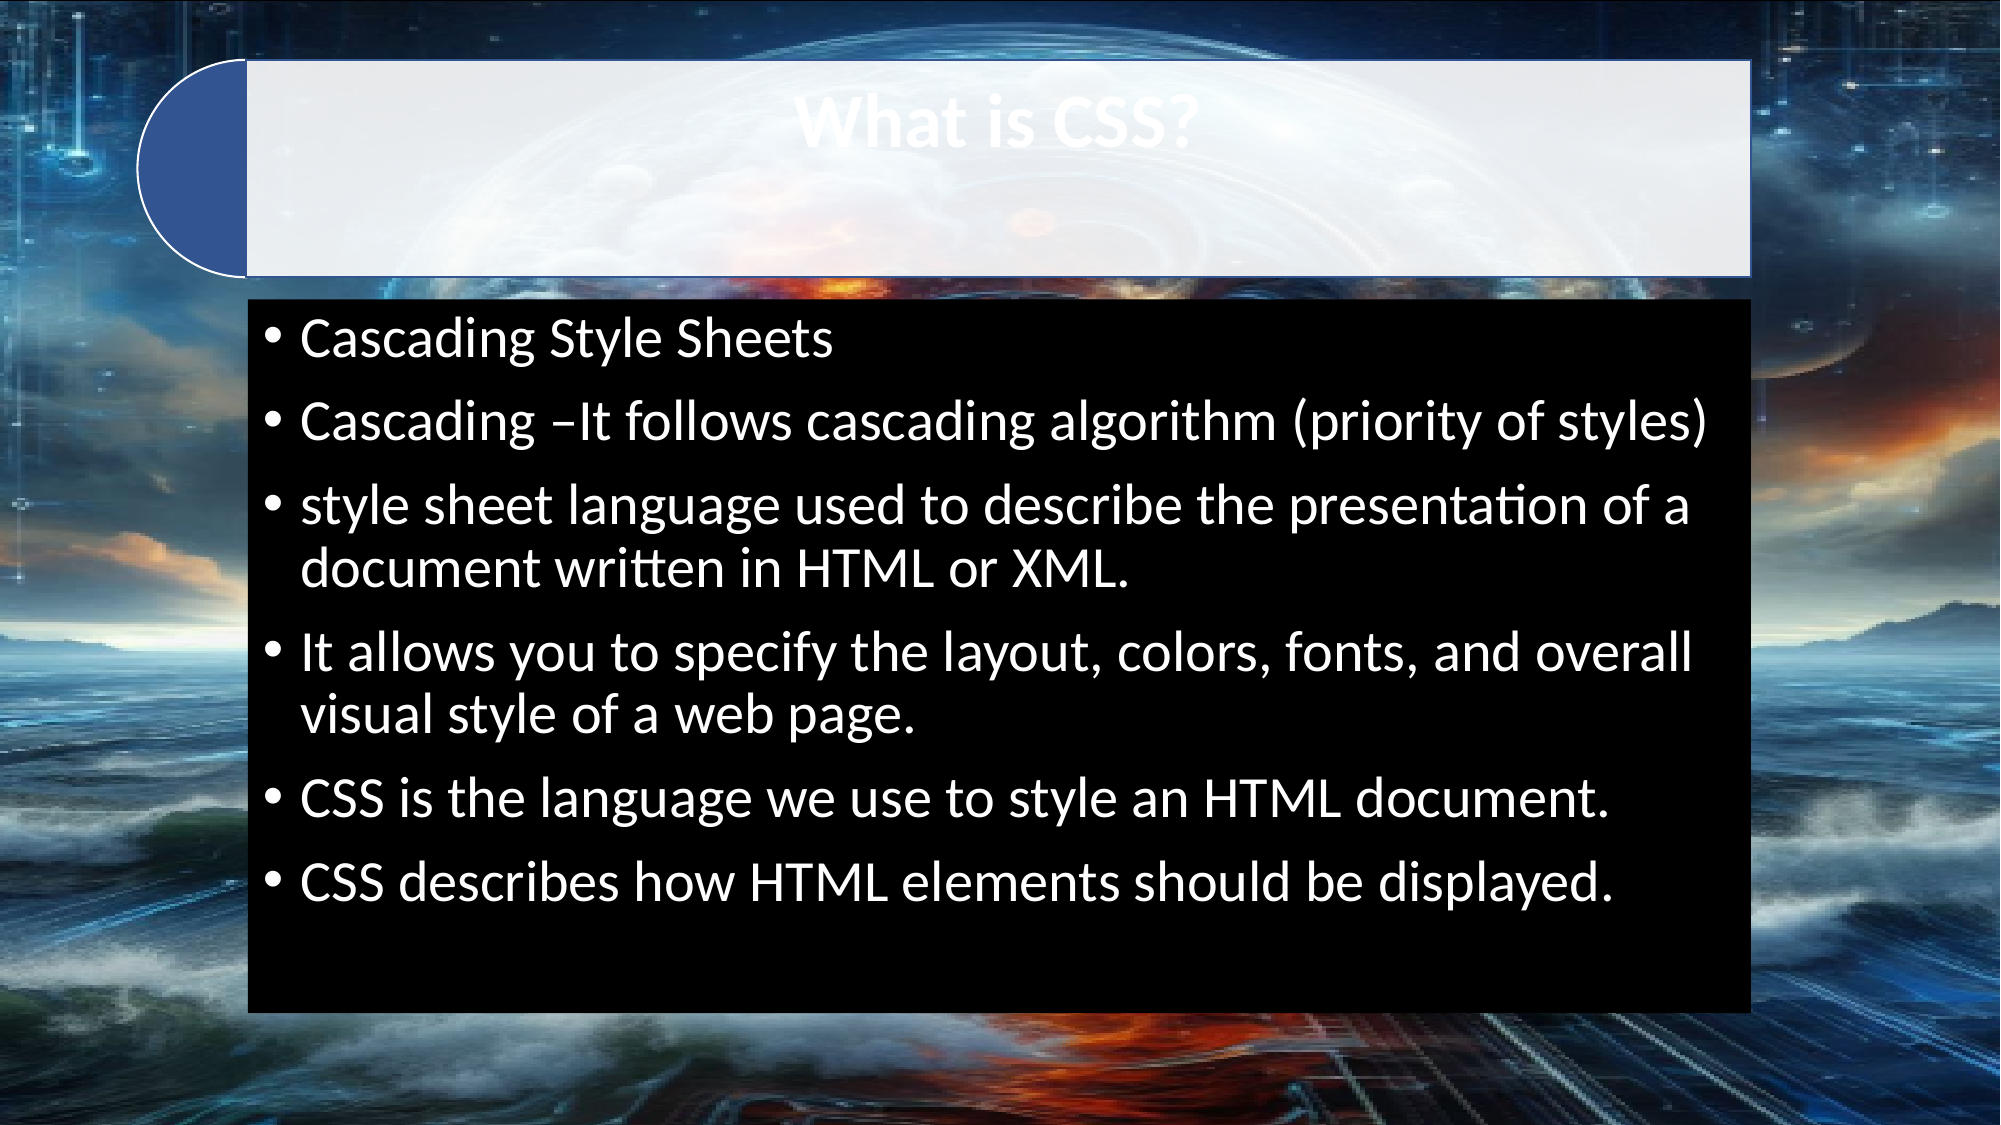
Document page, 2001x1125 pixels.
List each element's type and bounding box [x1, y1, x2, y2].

text_box [137, 59, 1751, 278]
picture [0, 0, 2000, 1125]
